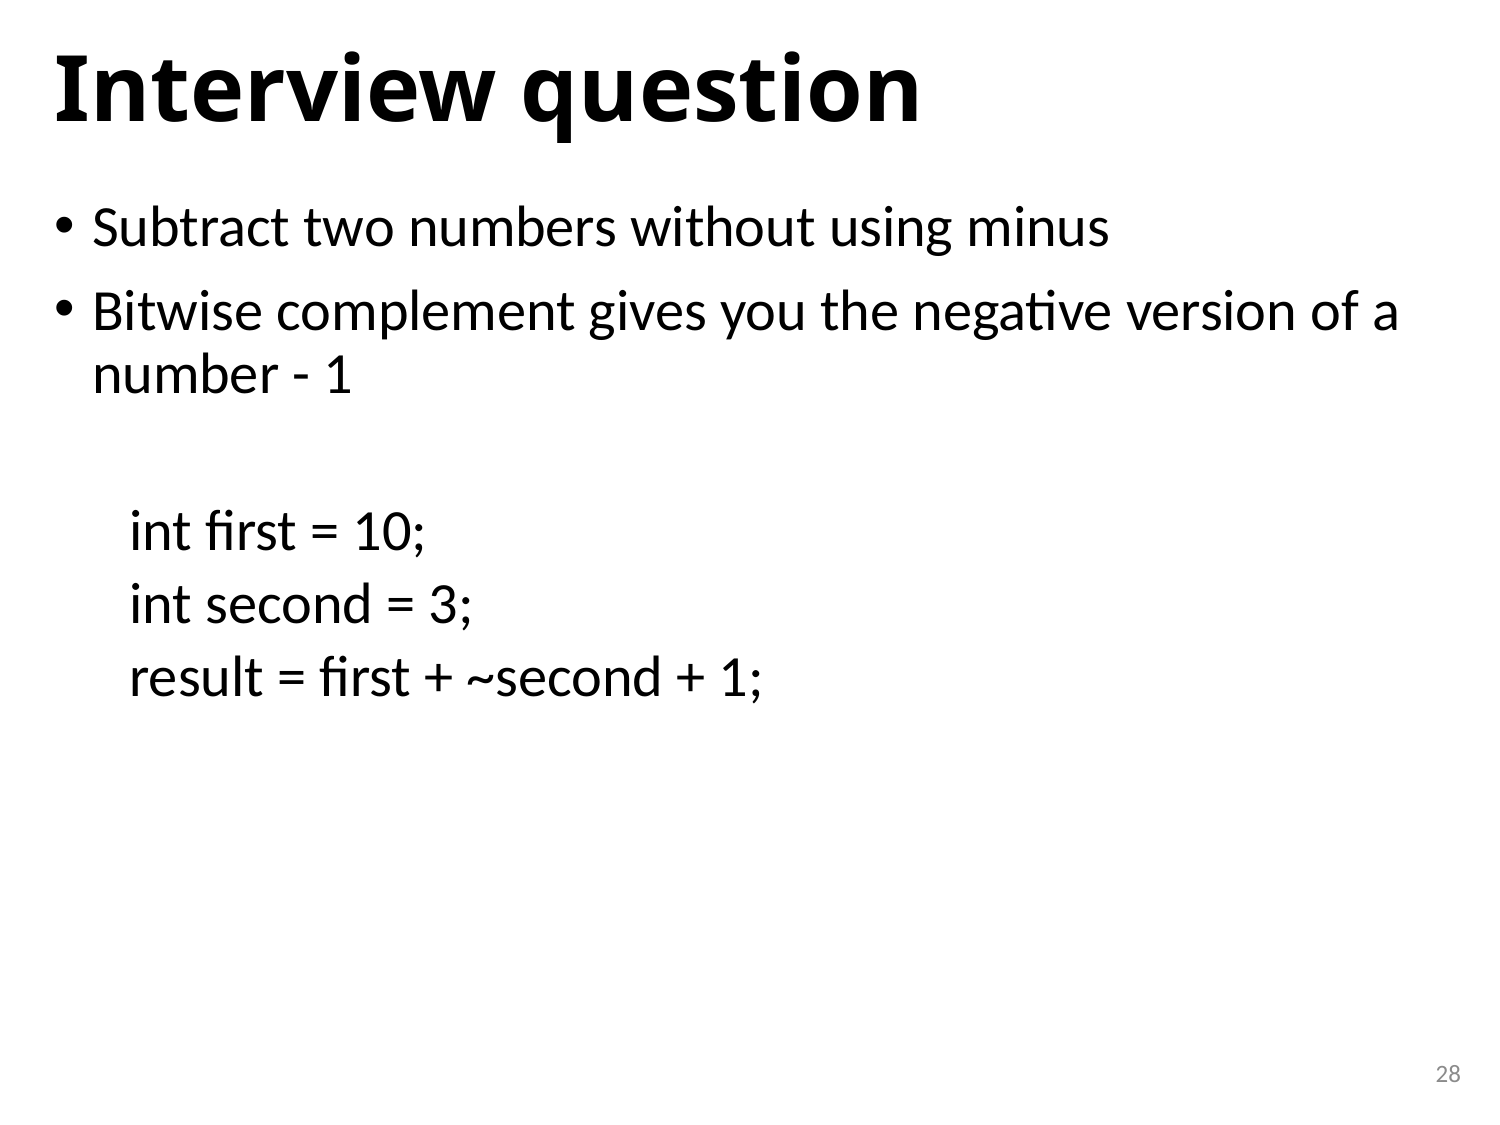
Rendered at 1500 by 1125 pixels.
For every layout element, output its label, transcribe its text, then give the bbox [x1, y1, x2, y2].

slide_number 28 [1138, 1042, 1477, 1103]
title Interview question [39, 22, 1461, 161]
list Subtract two numbers without using minus Bitwise complement gives you the negative version of a number - 1 int first = 10; int second = 3; result = first + ~second + 1; [39, 188, 1461, 1085]
